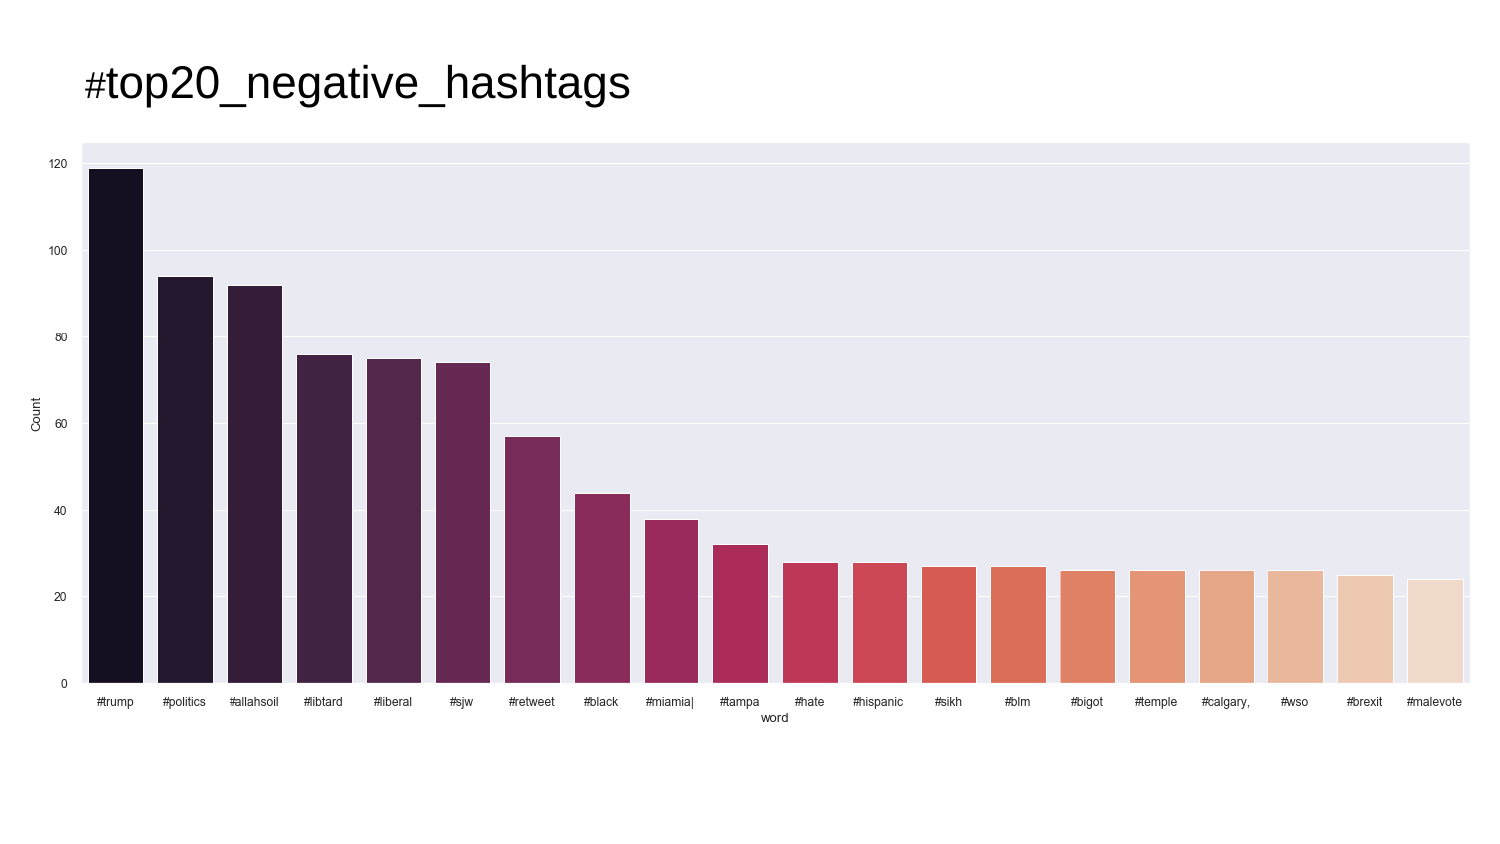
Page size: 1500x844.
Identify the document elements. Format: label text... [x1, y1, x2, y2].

picture [24, 135, 1476, 732]
text_box #top20_negative_hashtags [70, 37, 1128, 112]
